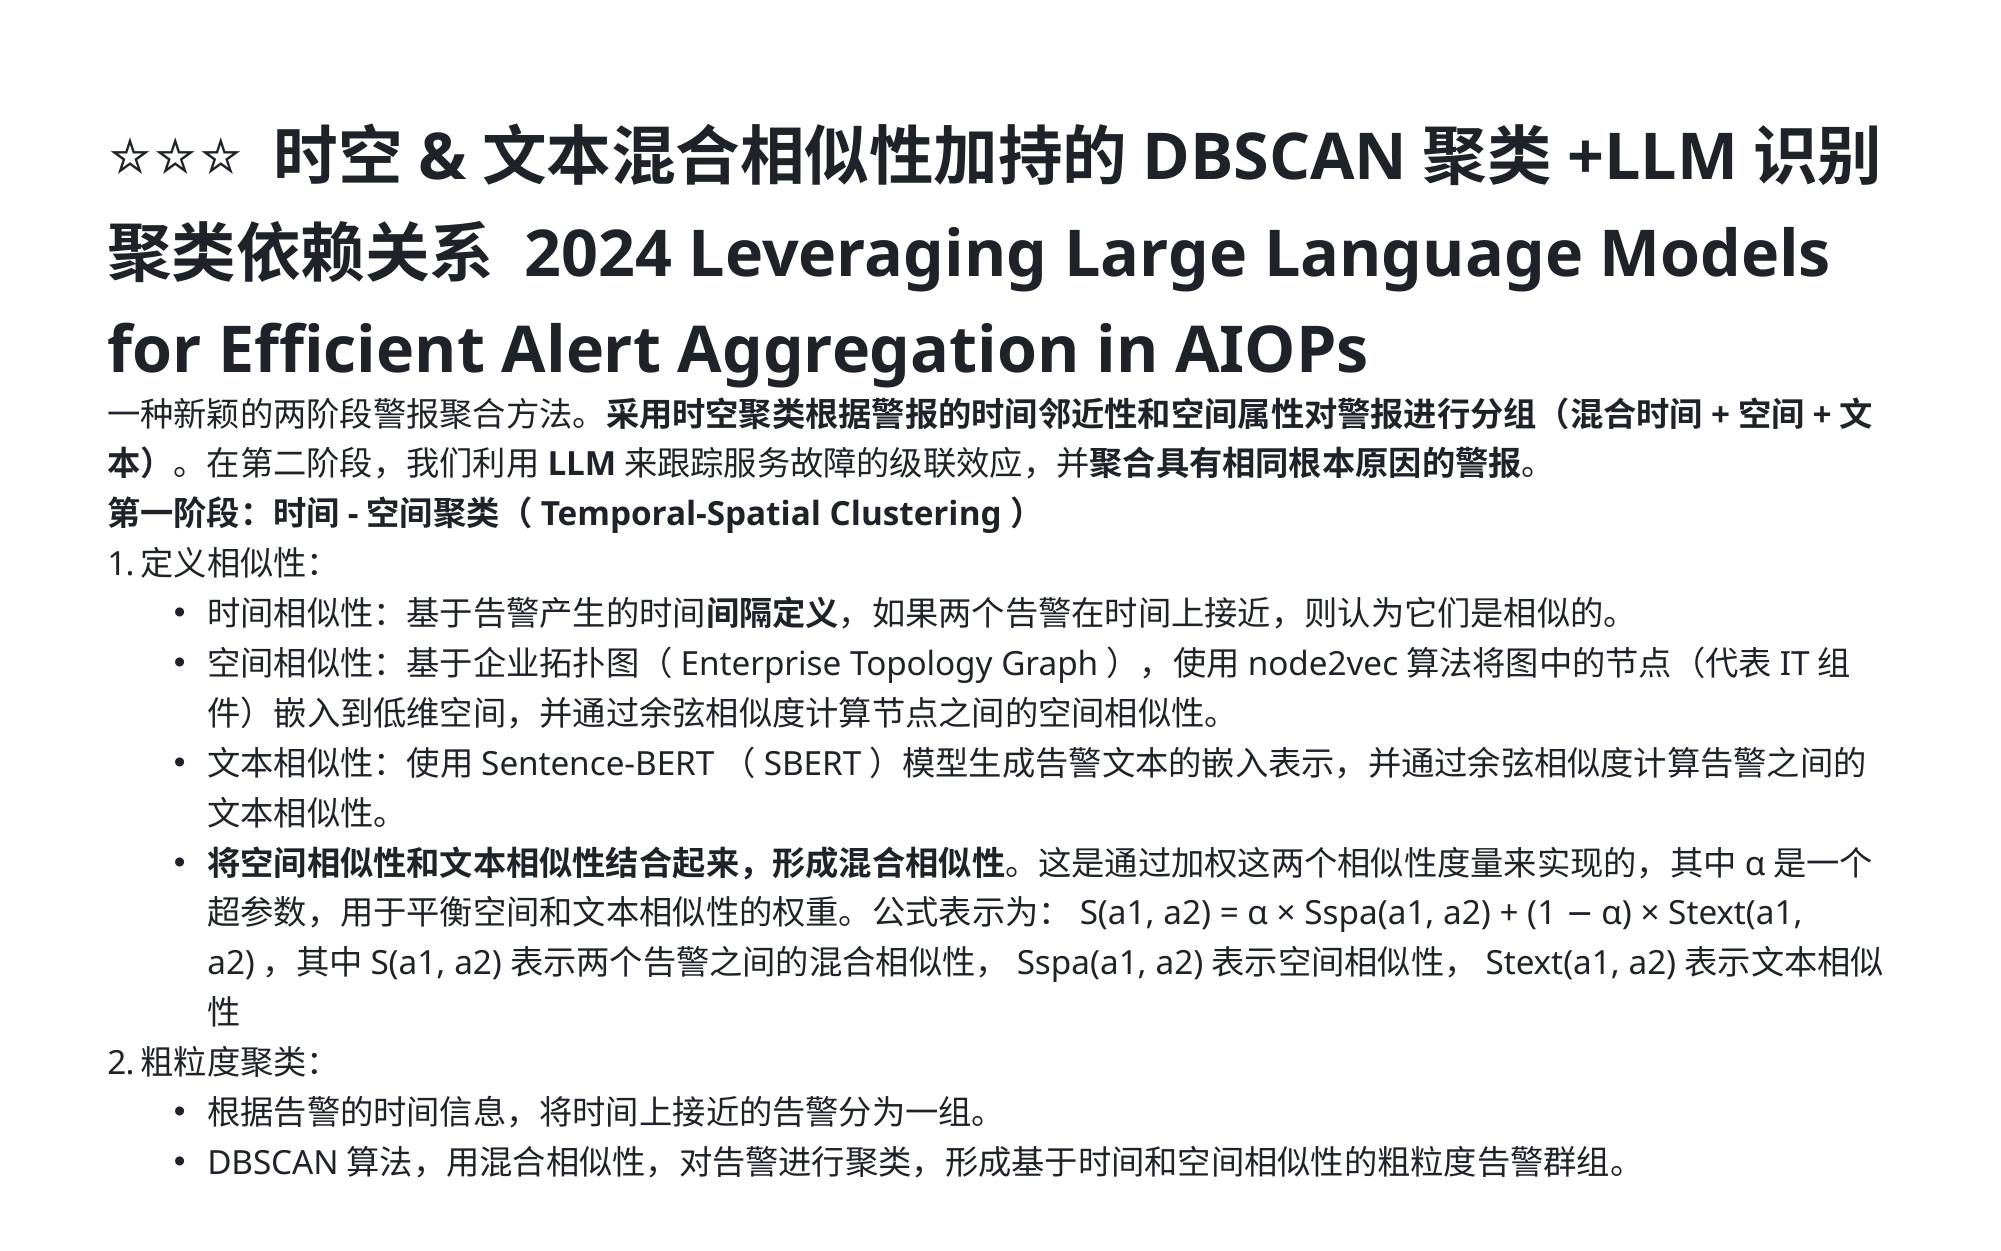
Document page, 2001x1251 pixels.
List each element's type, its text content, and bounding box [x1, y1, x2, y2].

text_box ⭐⭐⭐ 时空&文本混合相似性加持的DBSCAN聚类+LLM识别聚类依赖关系 2024 Leveraging Large Language Models for Efficient Alert Aggregation in AIOPs [107, 94, 1899, 387]
text_box 一种新颖的两阶段警报聚合方法。采用时空聚类根据警报的时间邻近性和空间属性对警报进行分组（混合时间+空间+文本）。在第二阶段，我们利用LLM来跟踪服务故障的级联效应，并聚合具有相同根本原因的警报。 第一阶段：时间-空间聚类（Temporal-Spatial Clustering） 定义相似性： 时间相似性：基于告警产生的时间间隔定义，如果两个告警在时间上接近，则认为它们是相似的。 空间相似性：基于企业拓扑图（Enterprise Topology Graph），使用node2vec算法将图中的节点（代表IT组件）嵌入到低维空间，并通过余弦相似度计算节点之间的空间相似性。 文本相似性：使用Sentence-BERT（SBERT）模型生成告警文本的嵌入表示，并通过余弦相似度计算告警之间的文本相似性。 将空间相似性和文本相似性结合起来，形成混合相似性。这是通过加权这两个相似性度量来实现的，其中α是一个超参数，用于平衡空间和文本相似性的权重。公式表示为：S(a1, a2) = α × Sspa(a1, a2) + (1 − α) × Stext(a1, a2)，其中S(a1, a2)表示两个告警之间的混合相似性，Sspa(a1, a2)表示空间相似性，Stext(a1, a2)表示文本相似性 粗粒度聚类： 根据告警的时间信息，将时间上接近的告警分为一组。 DBSCAN算法，用混合相似性，对告警进行聚类，形成基于时间和空间相似性的粗粒度告警群组。 [107, 406, 1899, 1157]
